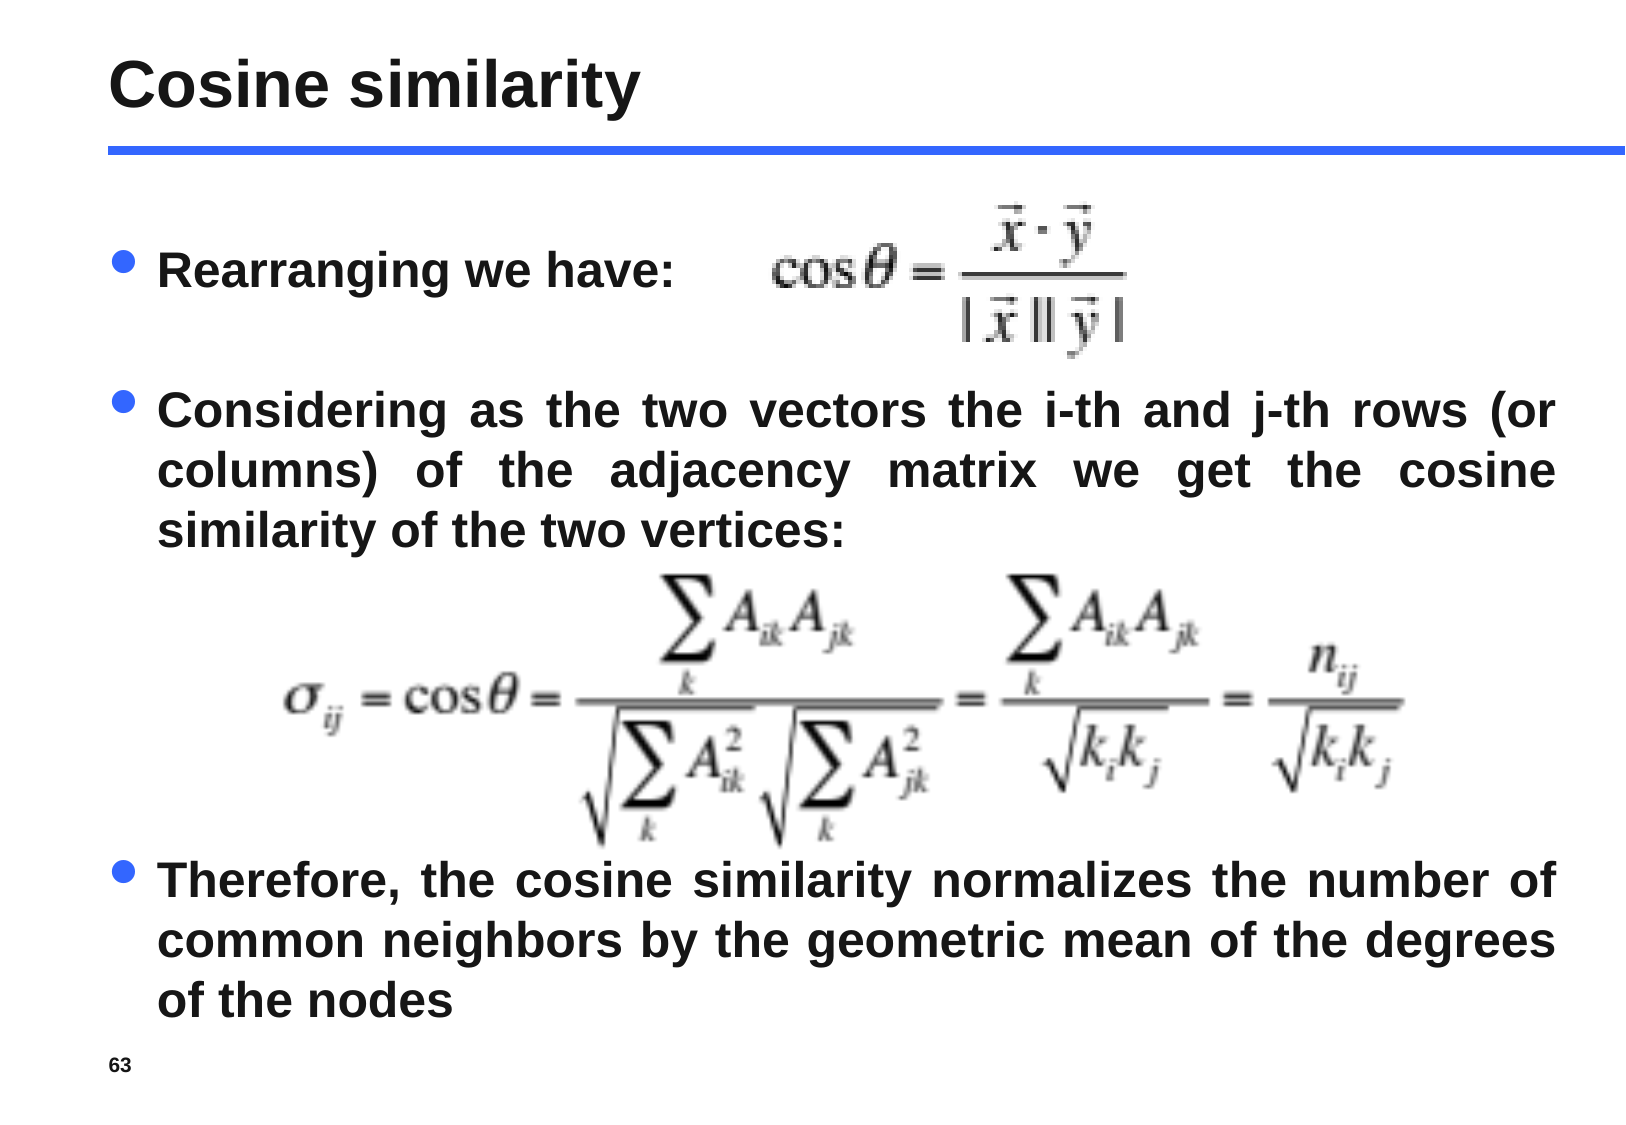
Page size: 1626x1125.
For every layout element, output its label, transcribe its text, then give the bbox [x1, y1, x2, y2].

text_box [763, 185, 1132, 365]
title Cosine similarity [108, 30, 1558, 131]
list Rearranging we have: Considering as the two vectors the i-th and j-th rows (or columns) of the adjacency matrix we get the cosine similarity of the two vertices: Therefore, the cosine similarity normalizes the number of common neighbors by the geometric mean of the degrees of the nodes [108, 237, 1558, 975]
slide_number 63 [108, 1051, 188, 1077]
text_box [277, 561, 1410, 855]
